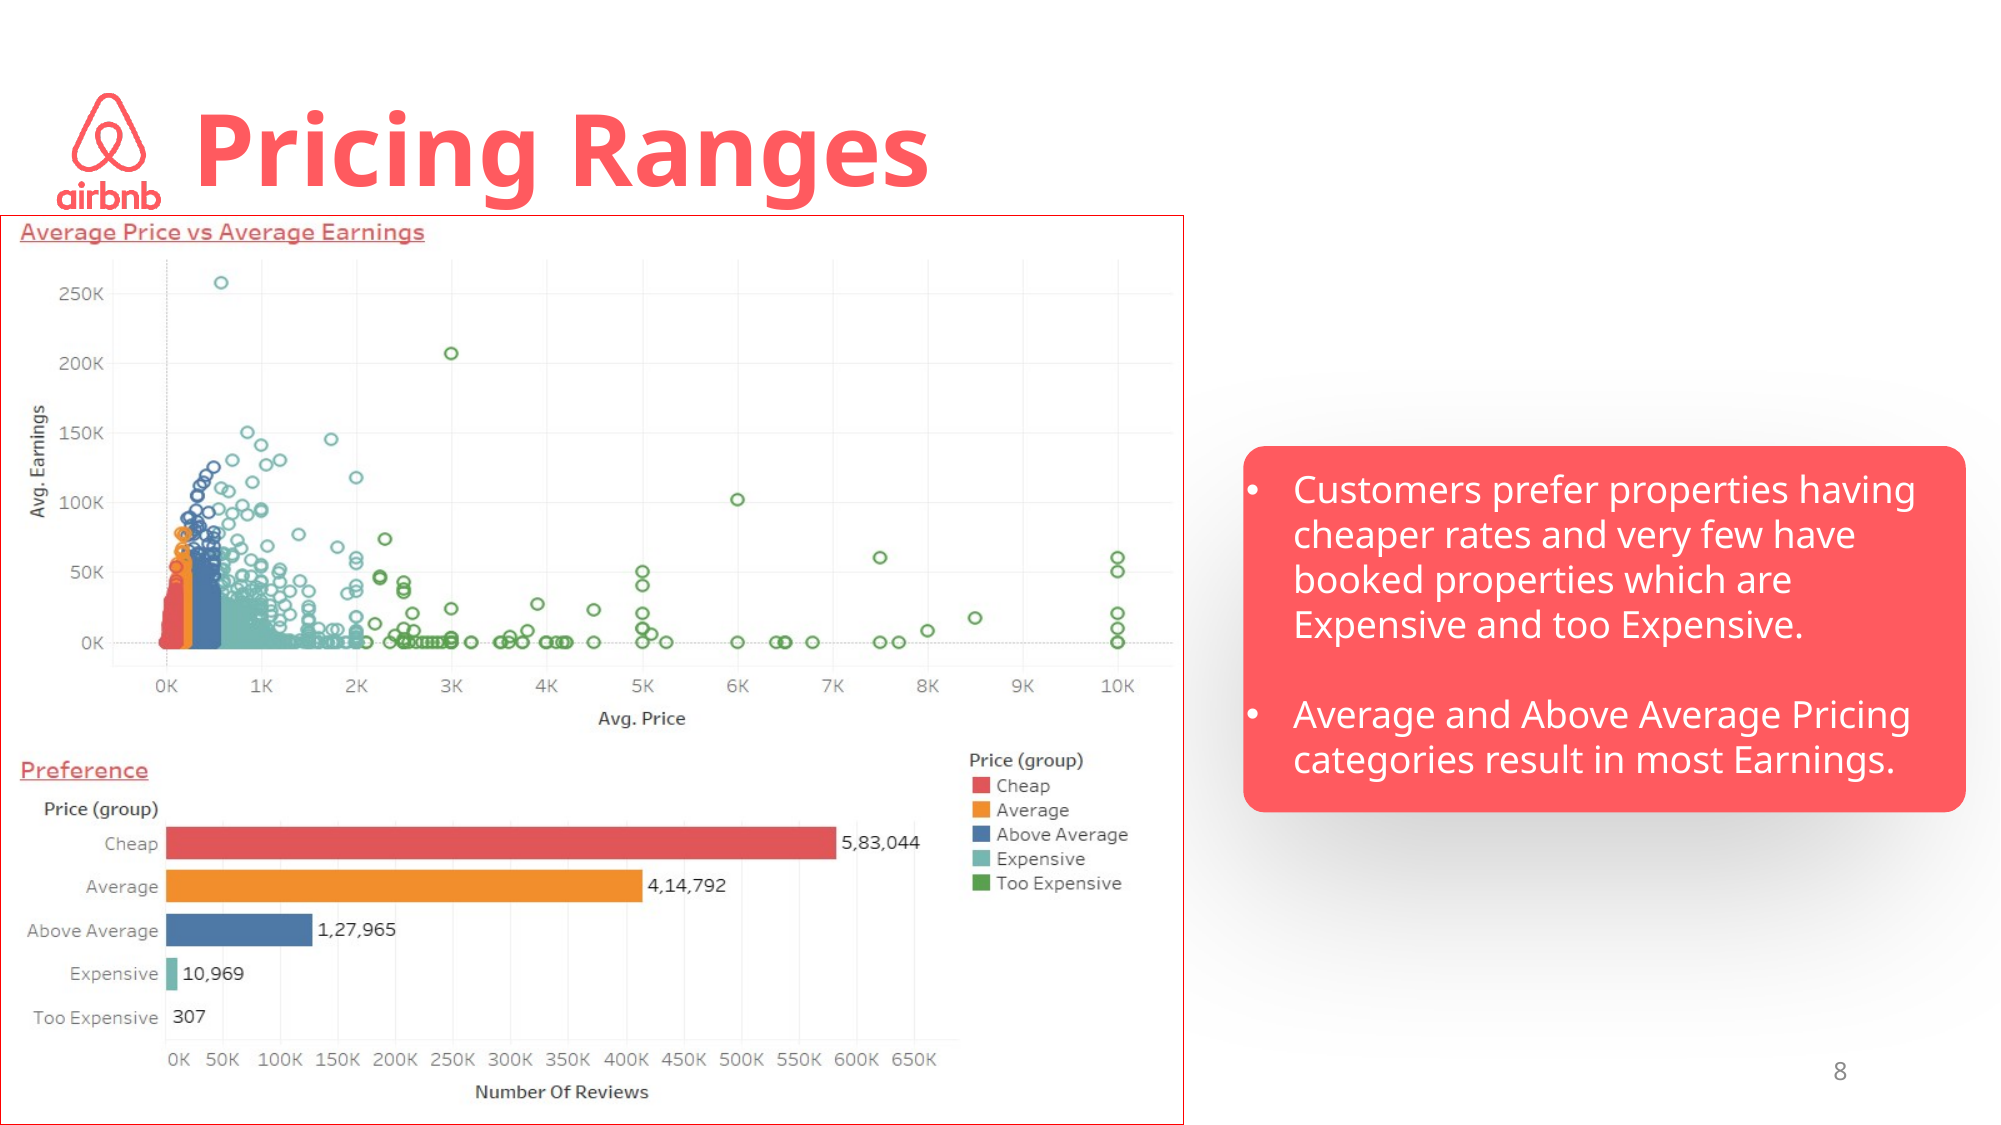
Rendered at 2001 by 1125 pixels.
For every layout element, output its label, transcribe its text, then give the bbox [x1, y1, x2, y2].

picture [0, 215, 1184, 1125]
text_box Pricing Ranges [177, 79, 1657, 215]
text_box [1242, 445, 1967, 814]
slide_number 8 [1412, 1042, 1863, 1103]
text_box Customers prefer properties having cheaper rates and very few have booked properties which are Expensive and too Expensive. Average and Above Average Pricing categories result in most Earnings. [1246, 464, 1927, 782]
picture [53, 91, 163, 211]
